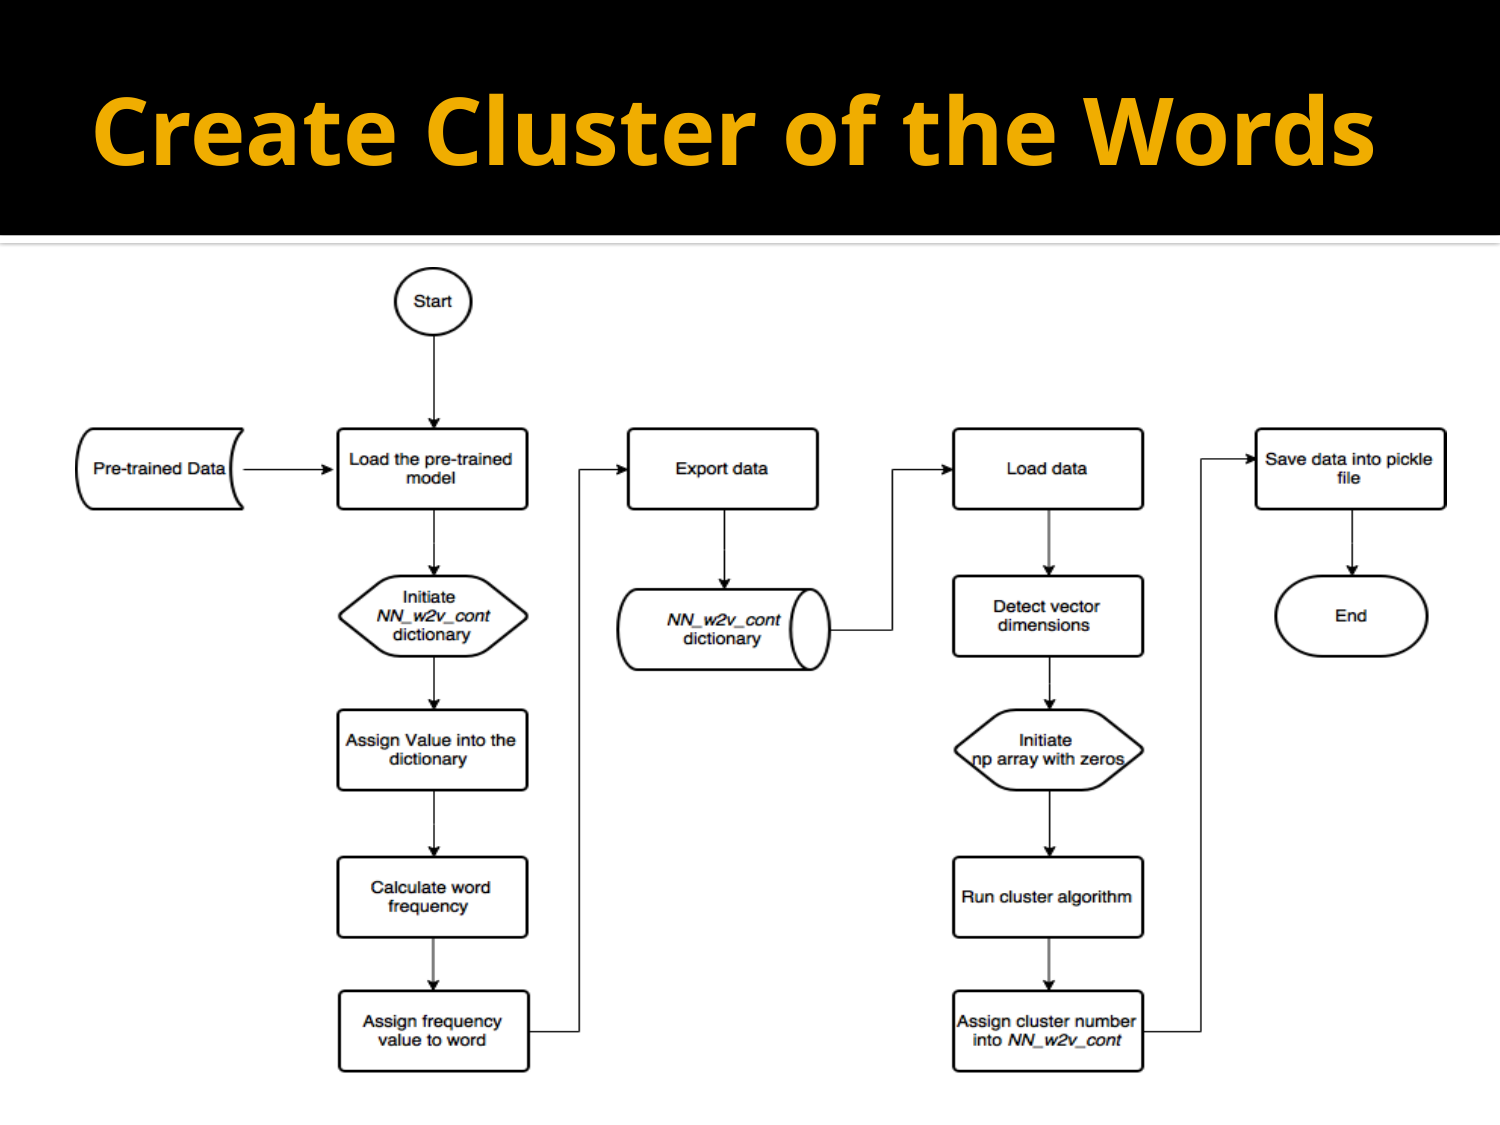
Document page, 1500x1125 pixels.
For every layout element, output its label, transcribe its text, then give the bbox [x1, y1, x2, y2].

picture [74, 267, 1447, 1074]
title Create Cluster of the Words [75, 25, 1425, 231]
